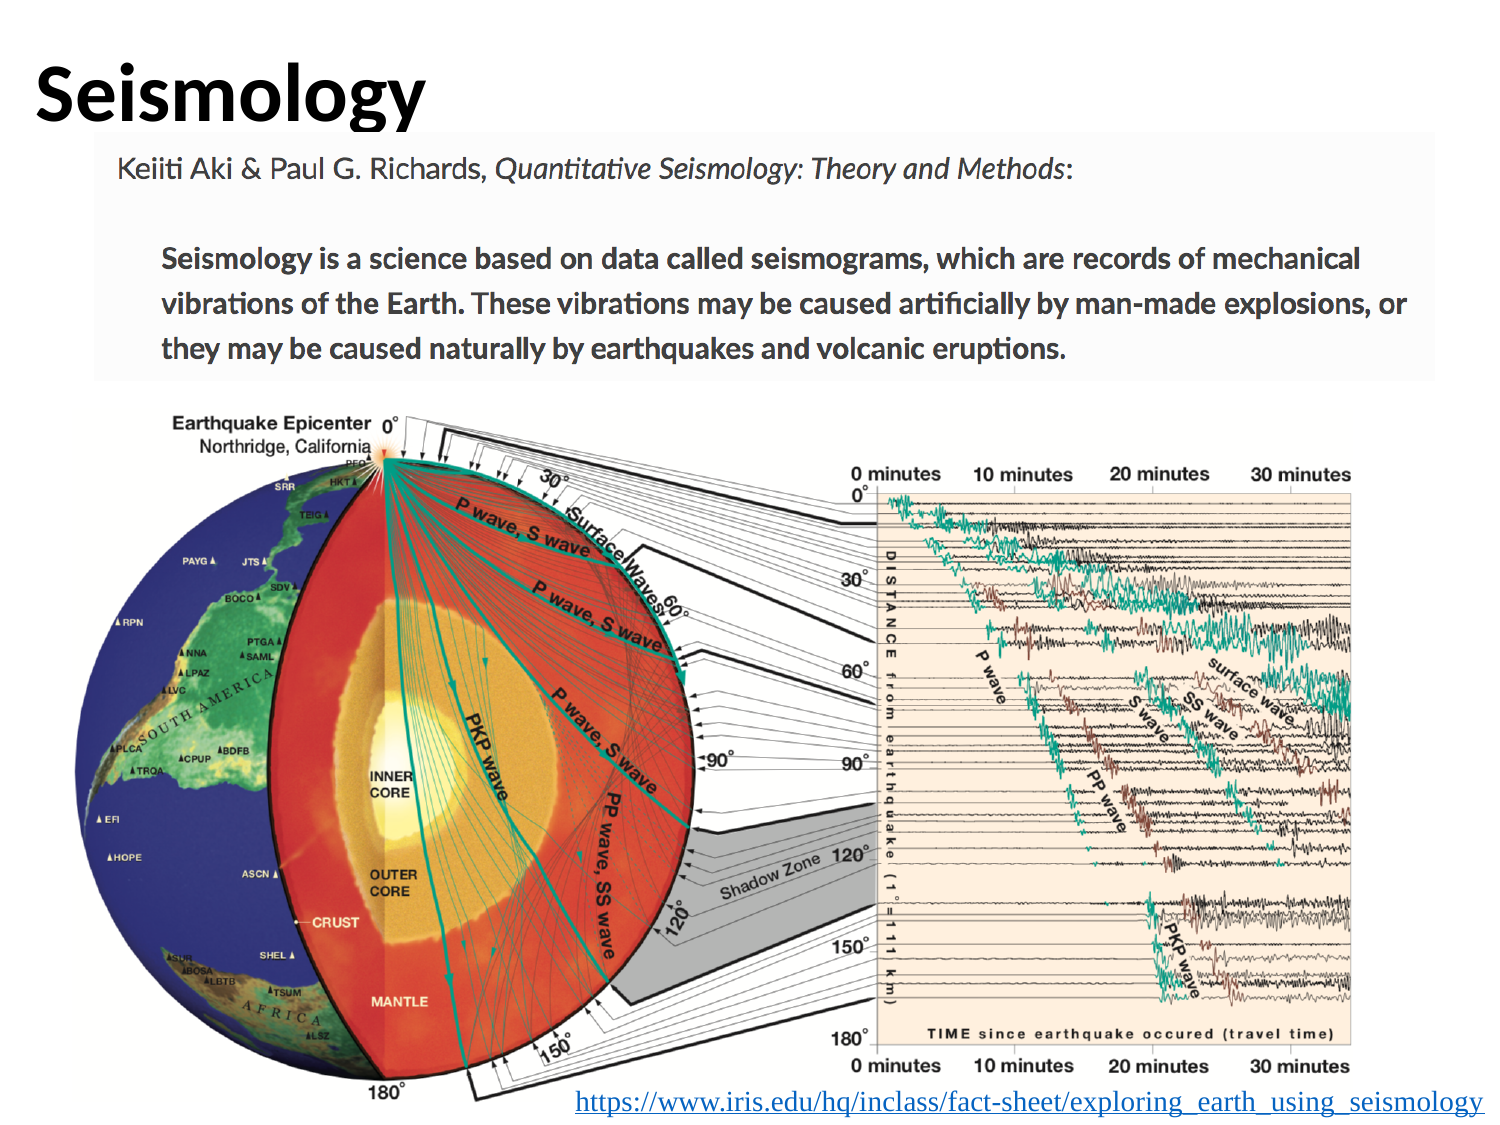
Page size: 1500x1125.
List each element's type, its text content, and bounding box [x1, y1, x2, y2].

picture [94, 132, 1435, 381]
text_box https://www.iris.edu/hq/inclass/fact-sheet/exploring_earth_using_seismology [560, 1074, 1500, 1125]
picture [71, 408, 1359, 1108]
text_box Seismology [21, 30, 722, 146]
